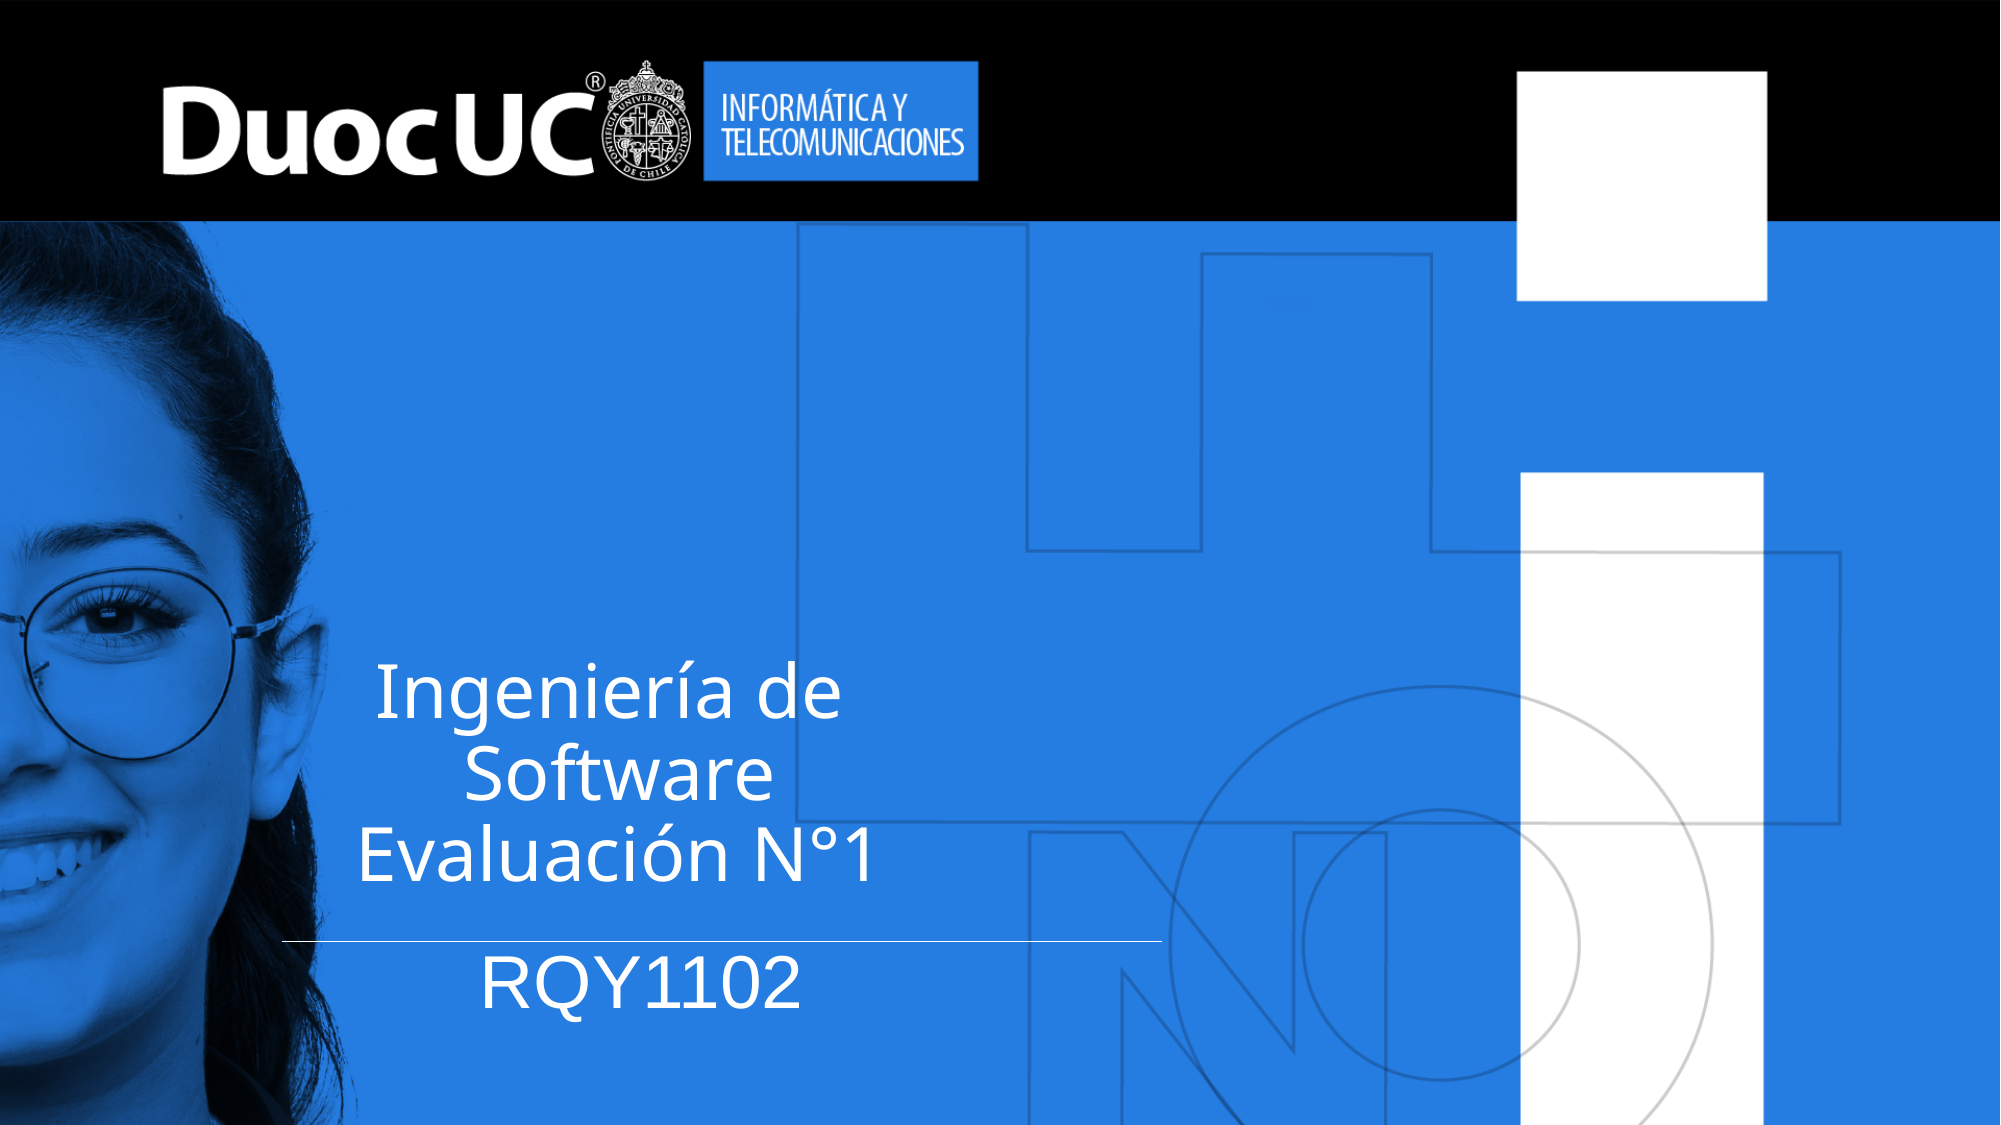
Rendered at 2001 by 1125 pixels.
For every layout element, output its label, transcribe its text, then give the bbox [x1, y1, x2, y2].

title Ingeniería de Software Evaluación N°1 [282, 865, 957, 905]
subtitle RQY1102 [215, 943, 1083, 1125]
picture [0, 0, 2000, 1125]
